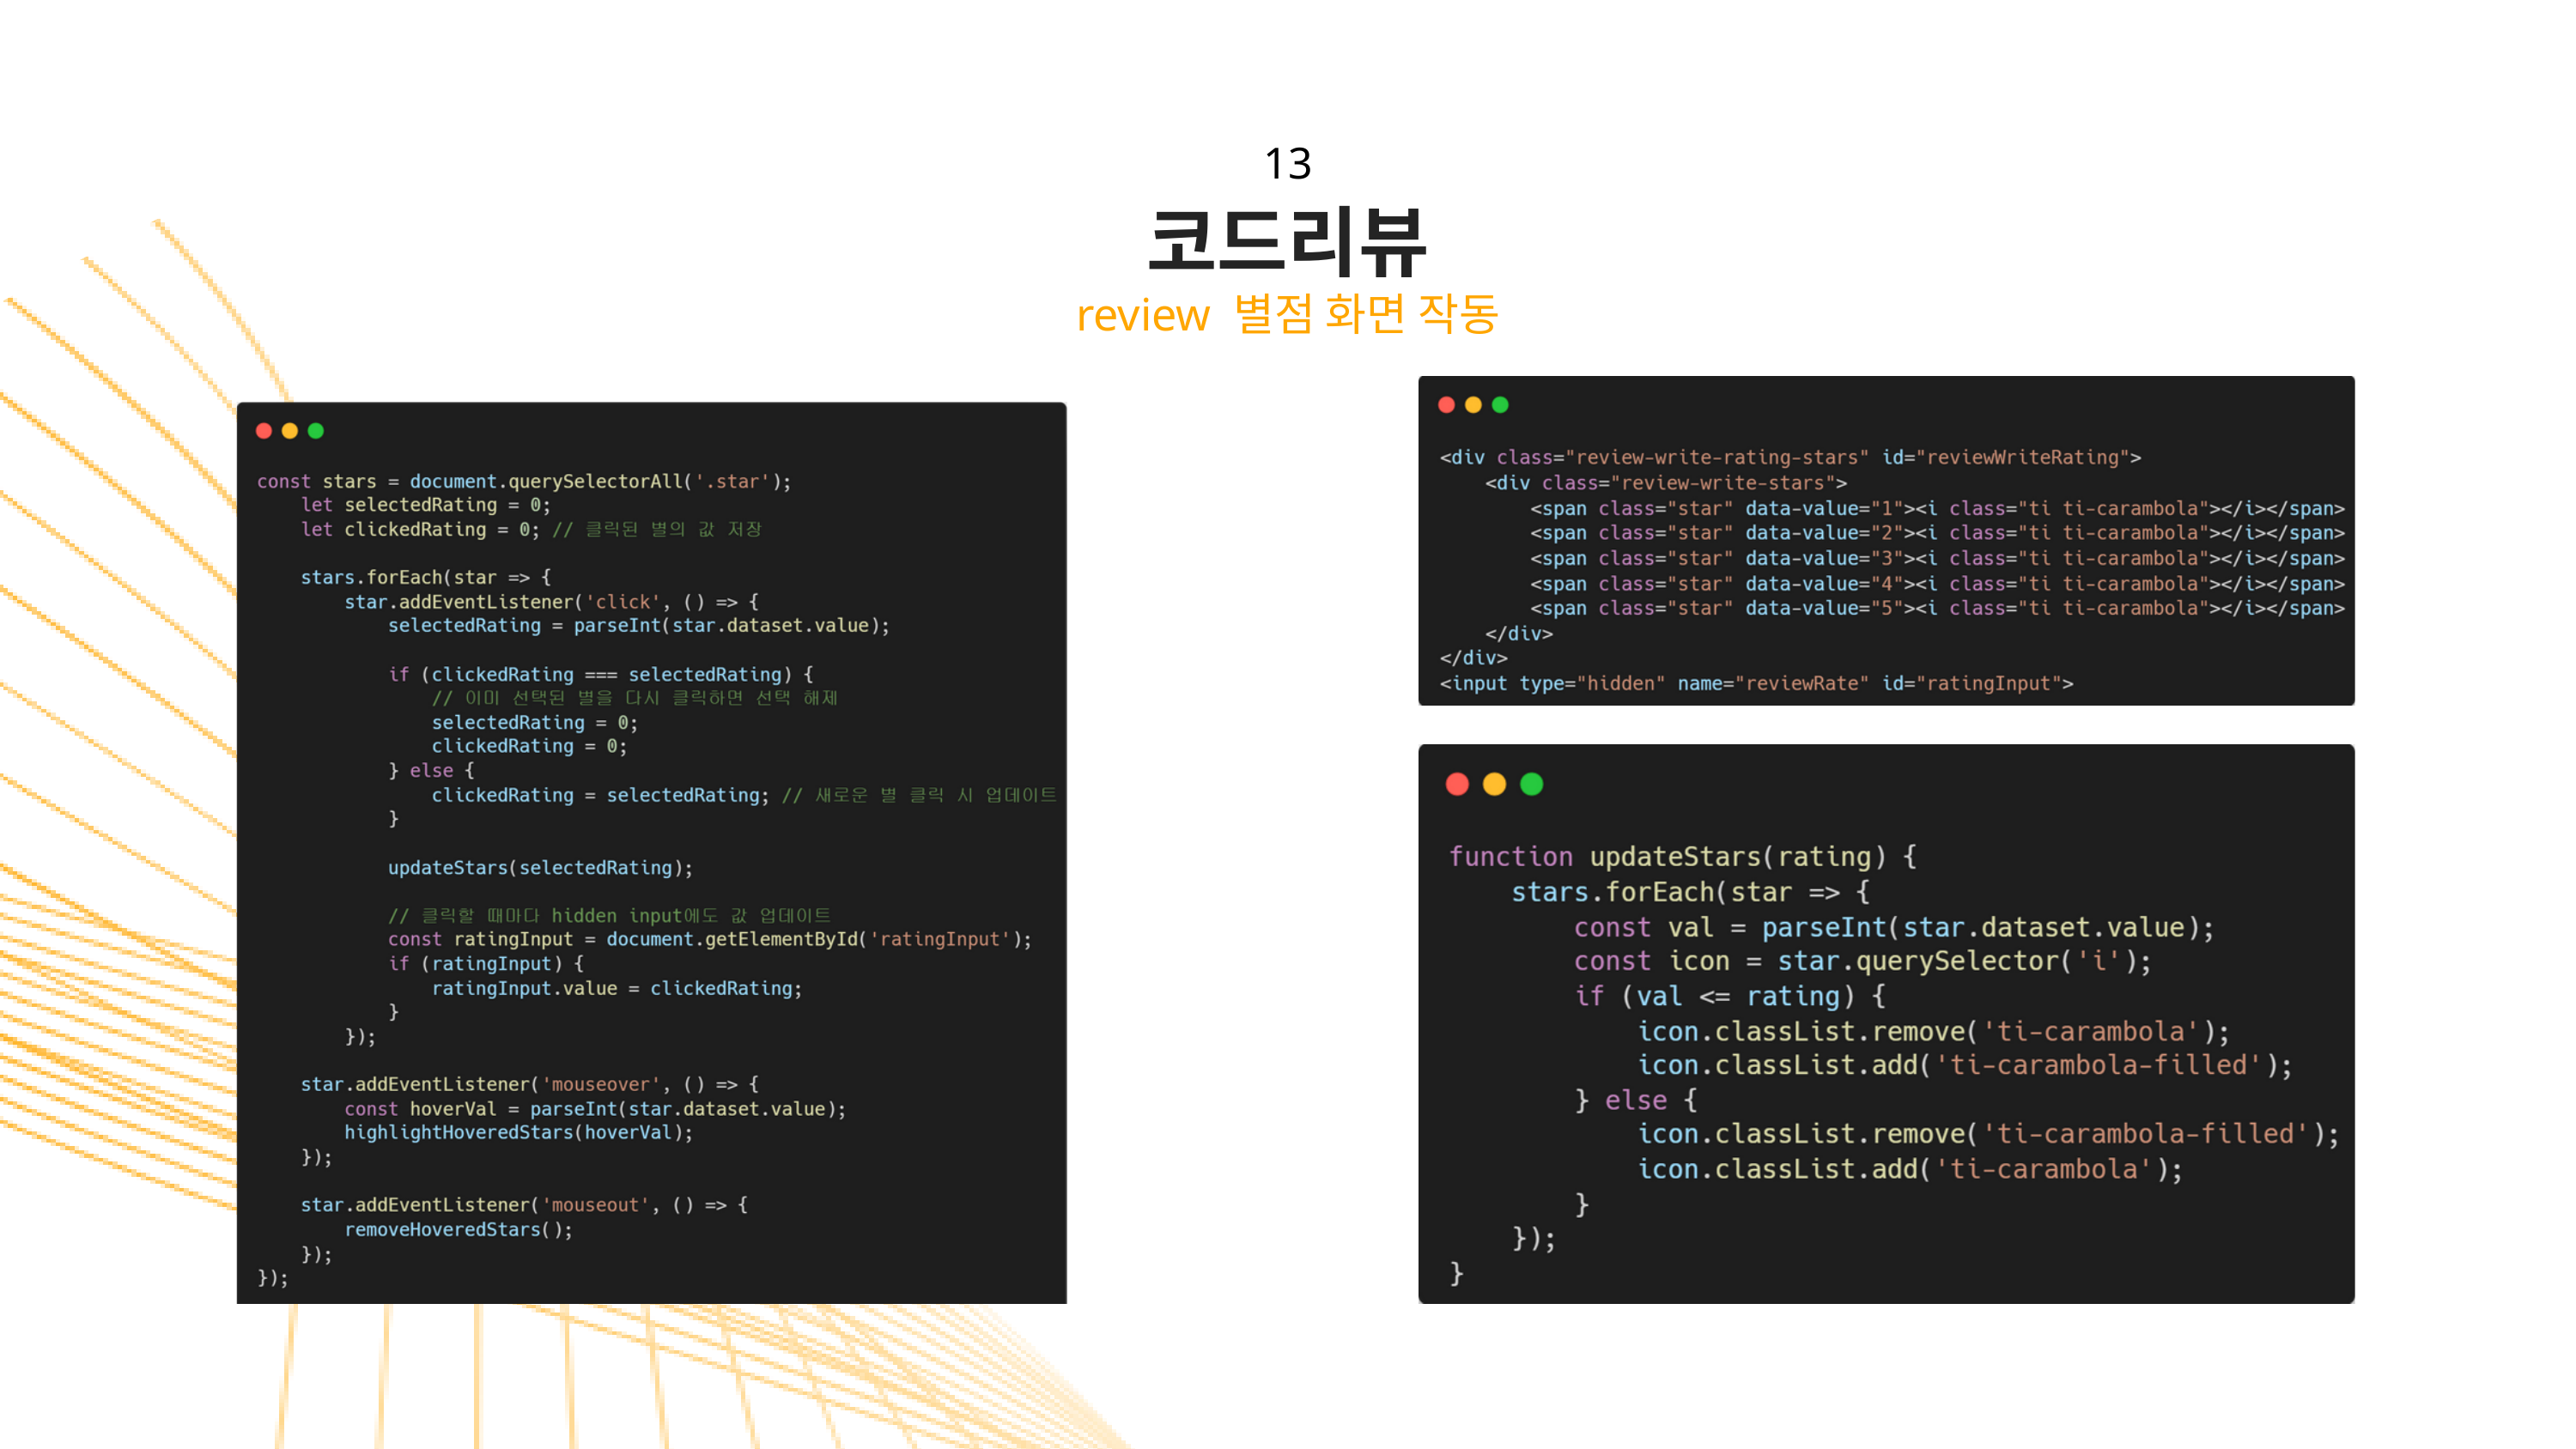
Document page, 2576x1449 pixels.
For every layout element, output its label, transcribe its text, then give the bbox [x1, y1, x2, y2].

text_box [1419, 376, 2355, 706]
text_box [1419, 744, 2355, 1304]
text_box review 별점 화면 작동 [1066, 276, 1510, 340]
text_box [236, 402, 1067, 1304]
text_box 13 [1194, 127, 1382, 188]
text_box [0, 0, 1729, 1449]
text_box 코드리뷰 [759, 211, 1817, 287]
